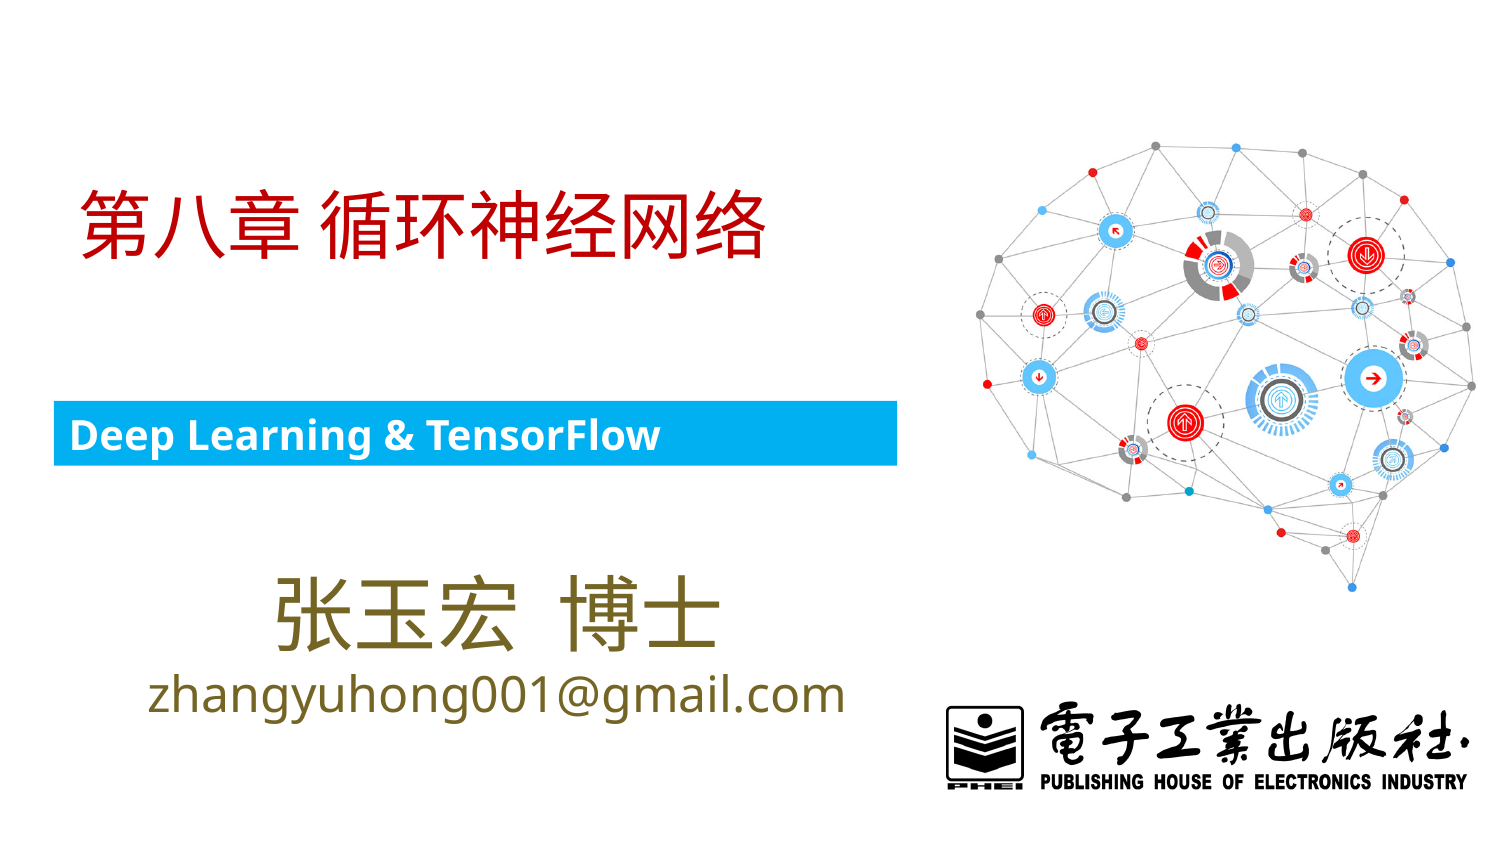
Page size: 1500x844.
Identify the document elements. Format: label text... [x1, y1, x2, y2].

picture [903, 655, 1500, 836]
text_box 第八章 循环神经网络 [62, 126, 973, 277]
picture [974, 141, 1477, 594]
text_box Deep Learning & TensorFlow [53, 400, 898, 466]
text_box 张玉宏 博士 zhangyuhong001@gmail.com [96, 554, 899, 730]
